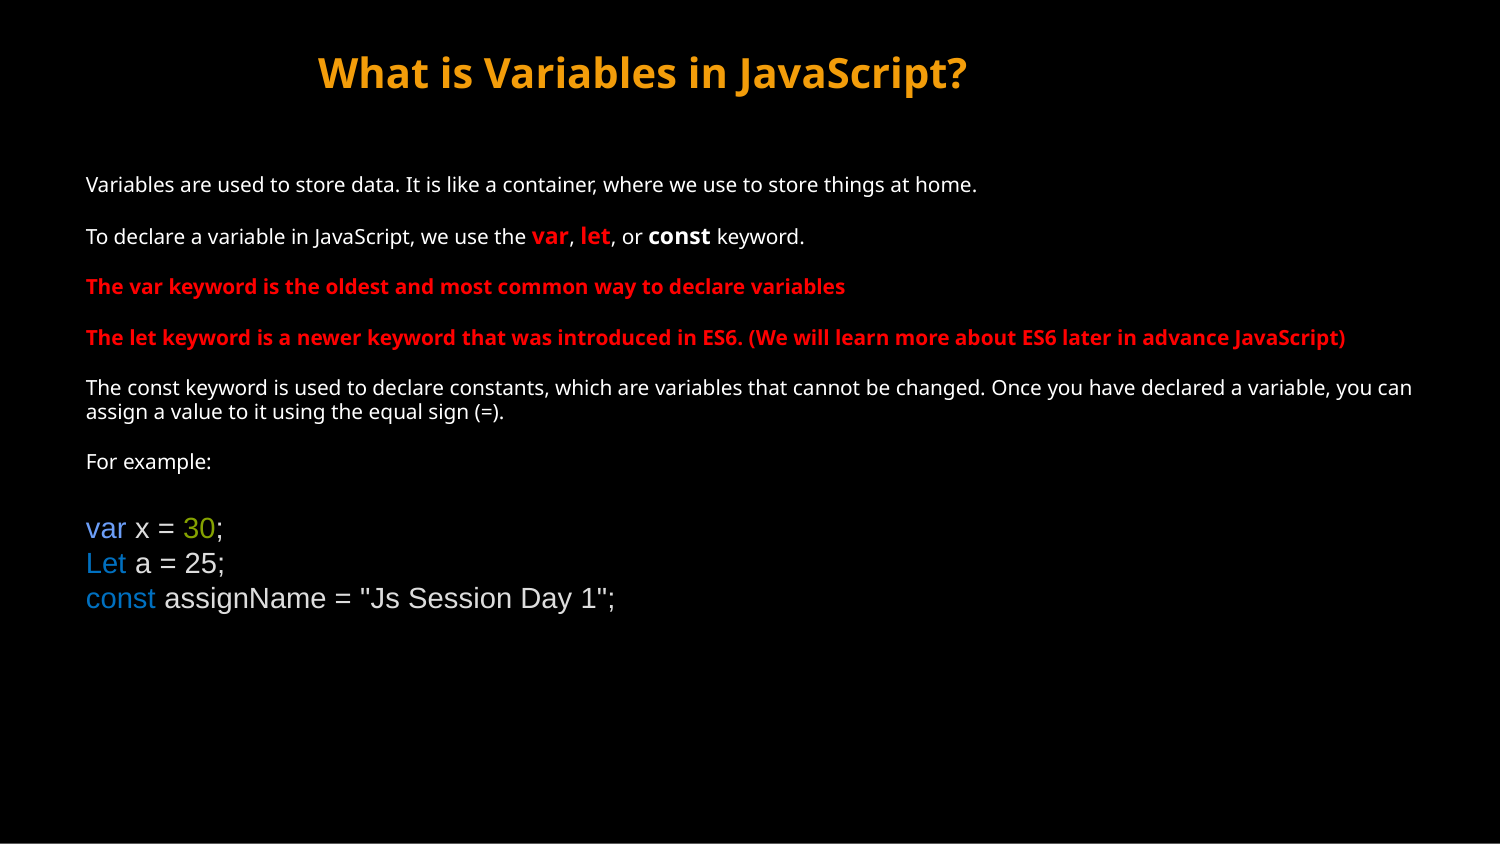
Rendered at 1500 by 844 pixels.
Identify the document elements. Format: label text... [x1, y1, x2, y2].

list Variables are used to store data. It is like a container, where we use to store things at home. To declare a variable in JavaScript, we use the var, let, or const keyword. The var keyword is the oldest and most common way to declare variables The let keyword is a newer keyword that was introduced in ES6. (We will learn more about ES6 later in advance JavaScript) The const keyword is used to declare constants, which are variables that cannot be changed. Once you have declared a variable, you can assign a value to it using the equal sign (=). For example: var x = 30; Let a = 25; const assignName = "Js Session Day 1"; [85, 146, 1415, 689]
title What is Variables in JavaScript? [318, 46, 1332, 146]
